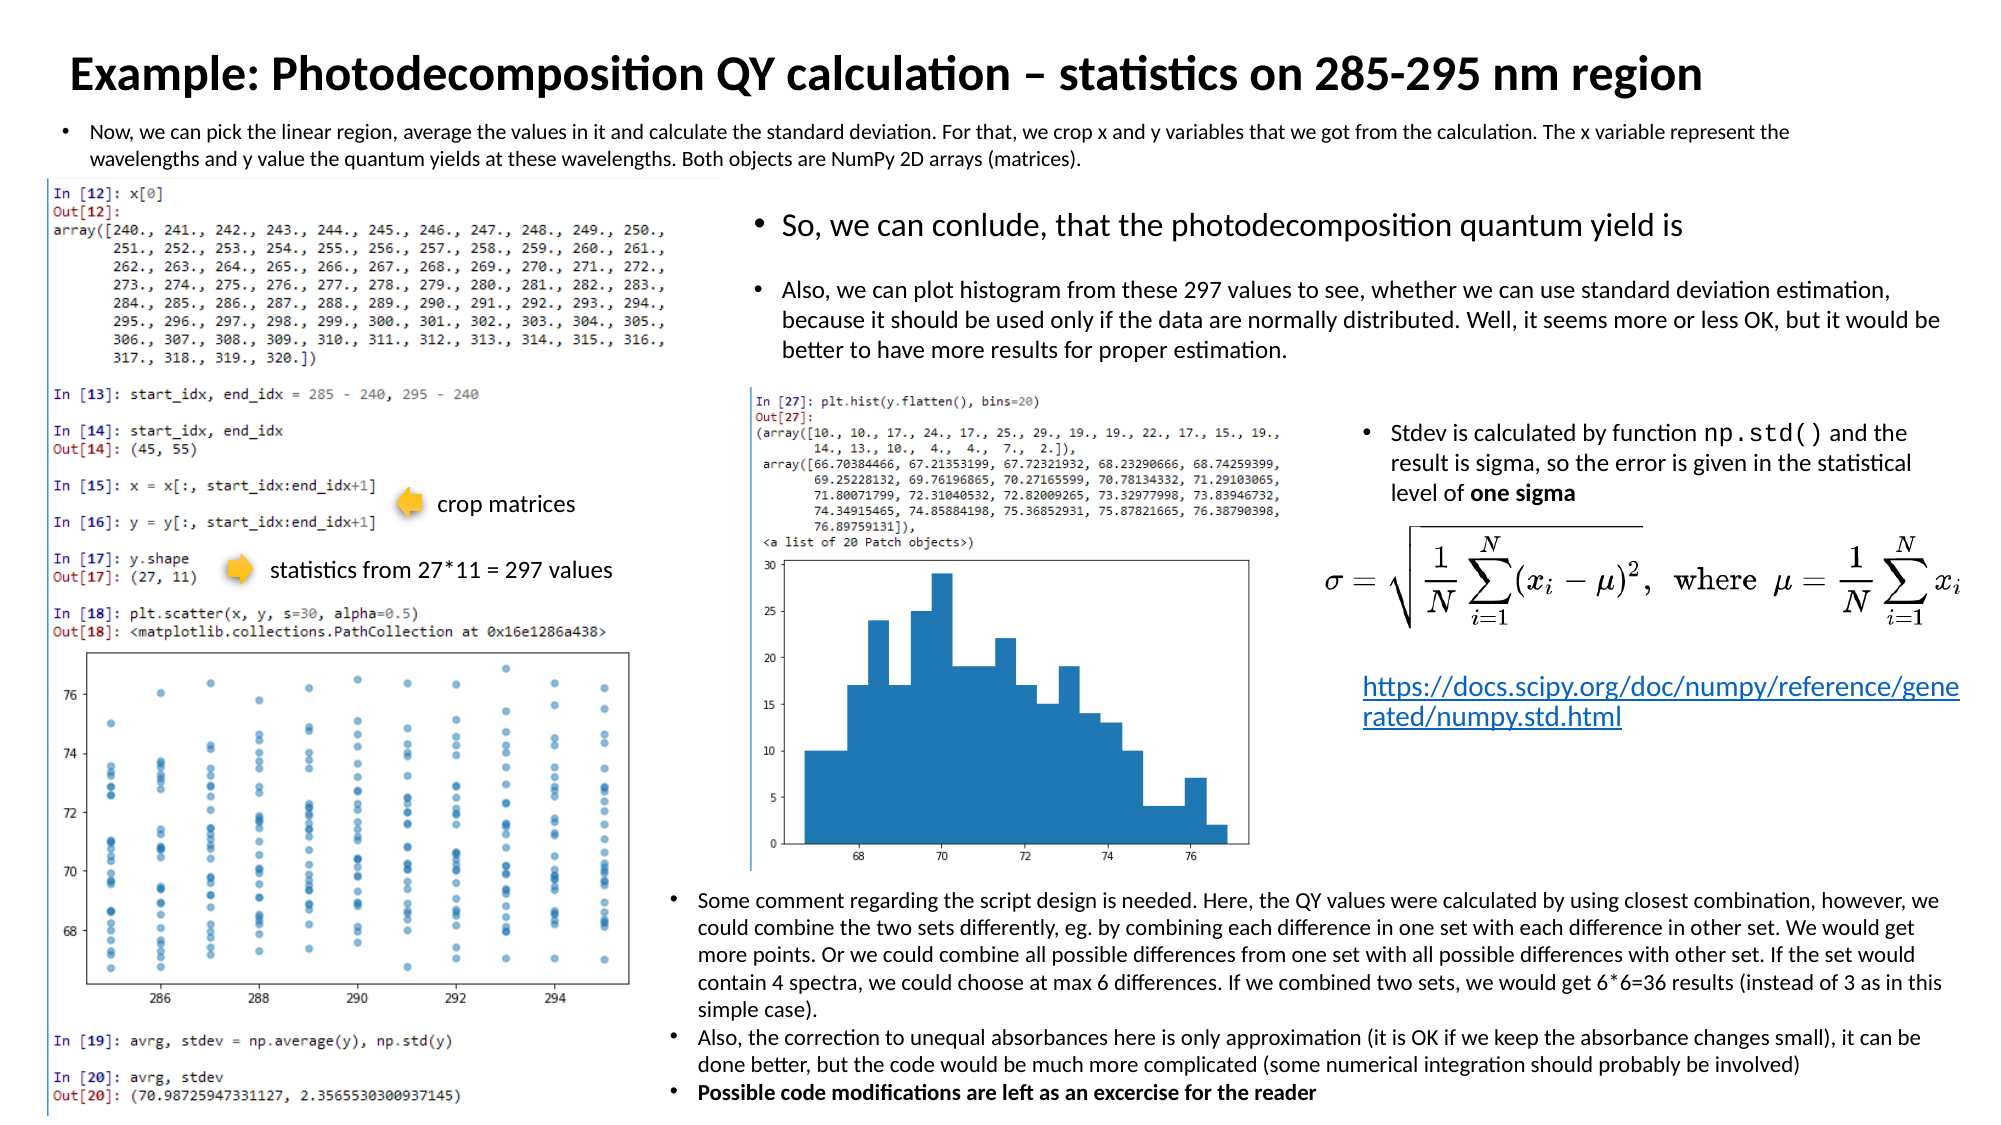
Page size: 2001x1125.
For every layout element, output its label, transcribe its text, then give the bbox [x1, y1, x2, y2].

text_box Also, we can plot histogram from these 297 values to see, whether we can use standard deviation estimation, because it should be used only if the data are normally distributed. Well, it seems more or less OK, but it would be better to have more results for proper estimation. [738, 266, 1989, 371]
picture [46, 178, 723, 1116]
text_box Example: Photodecomposition QY calculation – statistics on 285-295 nm region [55, 32, 1719, 108]
picture [1317, 516, 1965, 638]
picture [748, 387, 1307, 871]
text_box https://docs.scipy.org/doc/numpy/reference/generated/numpy.std.html [1347, 660, 1980, 711]
text_box Some comment regarding the script design is needed. Here, the QY values were calculated by using closest combination, however, we could combine the two sets differently, eg. by combining each difference in one set with each difference in other set. We would get more points. Or we could combine all possible differences from one set with all possible differences with other set. If the set would contain 4 spectra, we could choose at max 6 differences. If we combined two sets, we would get 6*6=36 results (instead of 3 as in this simple case). Also, the correction to unequal absorbances here is only approximation (it is OK if we keep the absorbance changes small), it can be done better, but the code would be much more complicated (some numerical integration should probably be involved) Possible code modifications are left as an excercise for the reader [723, 877, 1984, 1113]
text_box Stdev is calculated by function np.std() and the result is sigma, so the error is given in the statistical level of one sigma [1347, 409, 1980, 515]
text_box Now, we can pick the linear region, average the values in it and calculate the standard deviation. For that, we crop x and y variables that we got from the calculation. The x variable represent the wavelengths and y value the quantum yields at these wavelengths. Both objects are NumPy 2D arrays (matrices). [47, 110, 1892, 178]
